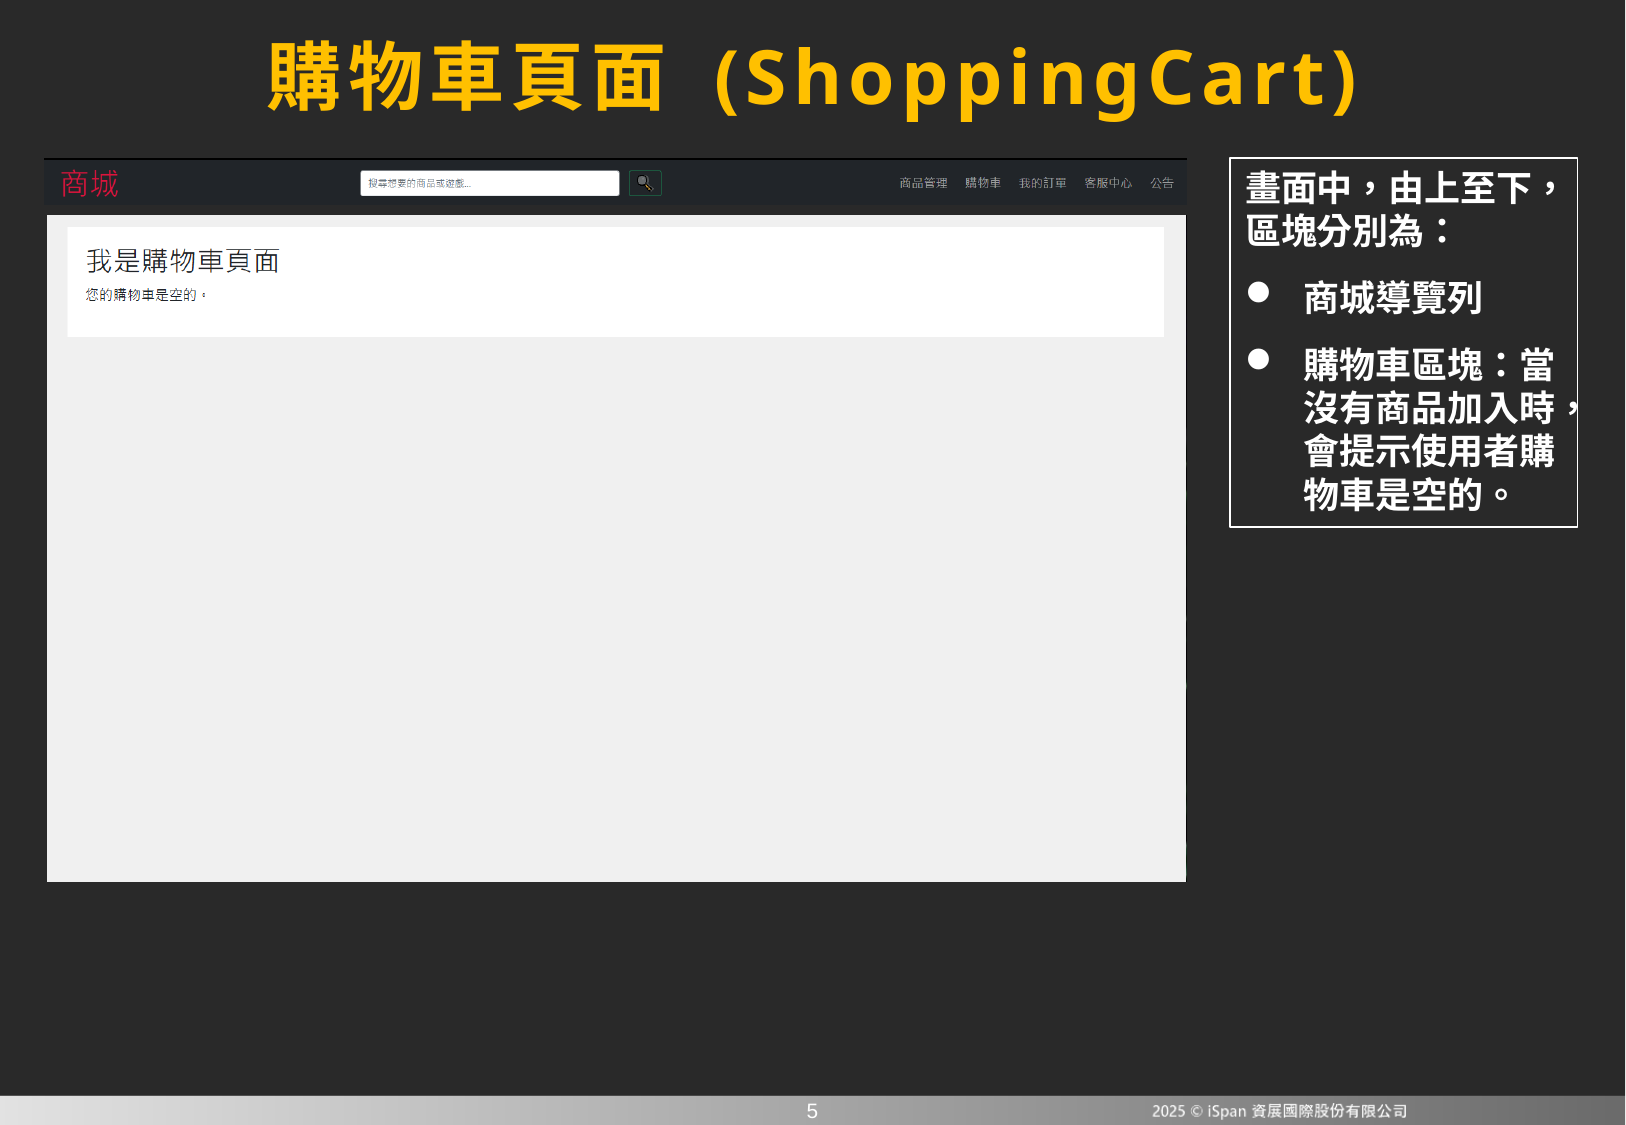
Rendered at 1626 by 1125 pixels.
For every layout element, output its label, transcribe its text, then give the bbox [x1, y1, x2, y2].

text_box 畫面中，由上至下，區塊分別為： 商城導覽列 購物車區塊：當沒有商品加入時，會提示使用者購物車是空的。 [1230, 158, 1578, 527]
picture [0, 0, 1626, 1125]
title 購物車頁面 (ShoppingCart) [103, 12, 1522, 138]
